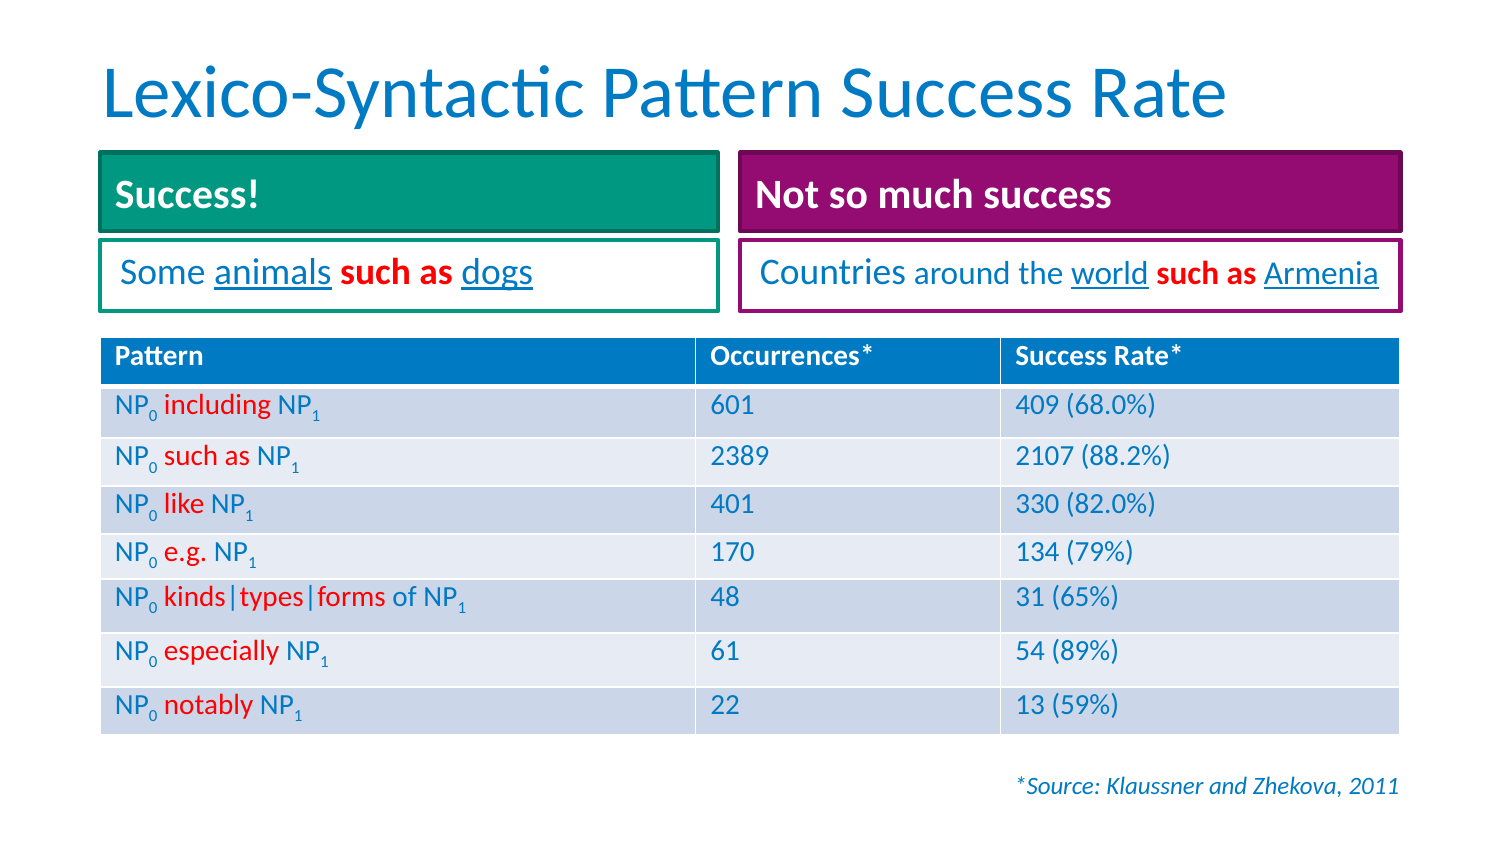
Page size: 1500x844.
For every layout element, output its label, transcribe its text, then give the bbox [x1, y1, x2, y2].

list Some animals such as dogs [98, 238, 720, 313]
table_cell NP0 such as NP1 [101, 439, 695, 485]
table_cell 409 (68.0%) [1001, 389, 1399, 437]
table_header Pattern [101, 338, 695, 384]
table_cell 48 [696, 580, 1000, 632]
table_cell 2389 [696, 439, 1000, 485]
table_cell 61 [696, 634, 1000, 686]
text_box *Source: Klaussner and Zhekova, 2011 [963, 761, 1415, 807]
table_cell 401 [696, 487, 1000, 533]
table_cell 2107 (88.2%) [1001, 439, 1399, 485]
table_cell NP0 e.g. NP1 [101, 535, 695, 578]
table_header Occurrences* [696, 338, 1000, 384]
list Success! [98, 150, 720, 233]
title Lexico-Syntactic Pattern Success Rate [87, 33, 1425, 141]
table_cell NP0 kinds|types|forms of NP1 [101, 580, 695, 632]
table_cell NP0 including NP1 [101, 389, 695, 437]
list Not so much success [738, 150, 1403, 233]
table_cell 54 (89%) [1001, 634, 1399, 686]
table_header Success Rate* [1001, 338, 1399, 384]
table_cell 134 (79%) [1001, 535, 1399, 578]
table_cell 170 [696, 535, 1000, 578]
table_cell 330 (82.0%) [1001, 487, 1399, 533]
table_cell 13 (59%) [1001, 688, 1399, 734]
table_cell 601 [696, 389, 1000, 437]
table_cell 31 (65%) [1001, 580, 1399, 632]
list Countries around the world such as Armenia [738, 238, 1403, 313]
table_cell 22 [696, 688, 1000, 734]
table_cell NP0 like NP1 [101, 487, 695, 533]
table_cell NP0 notably NP1 [101, 688, 695, 734]
table_cell NP0 especially NP1 [101, 634, 695, 686]
